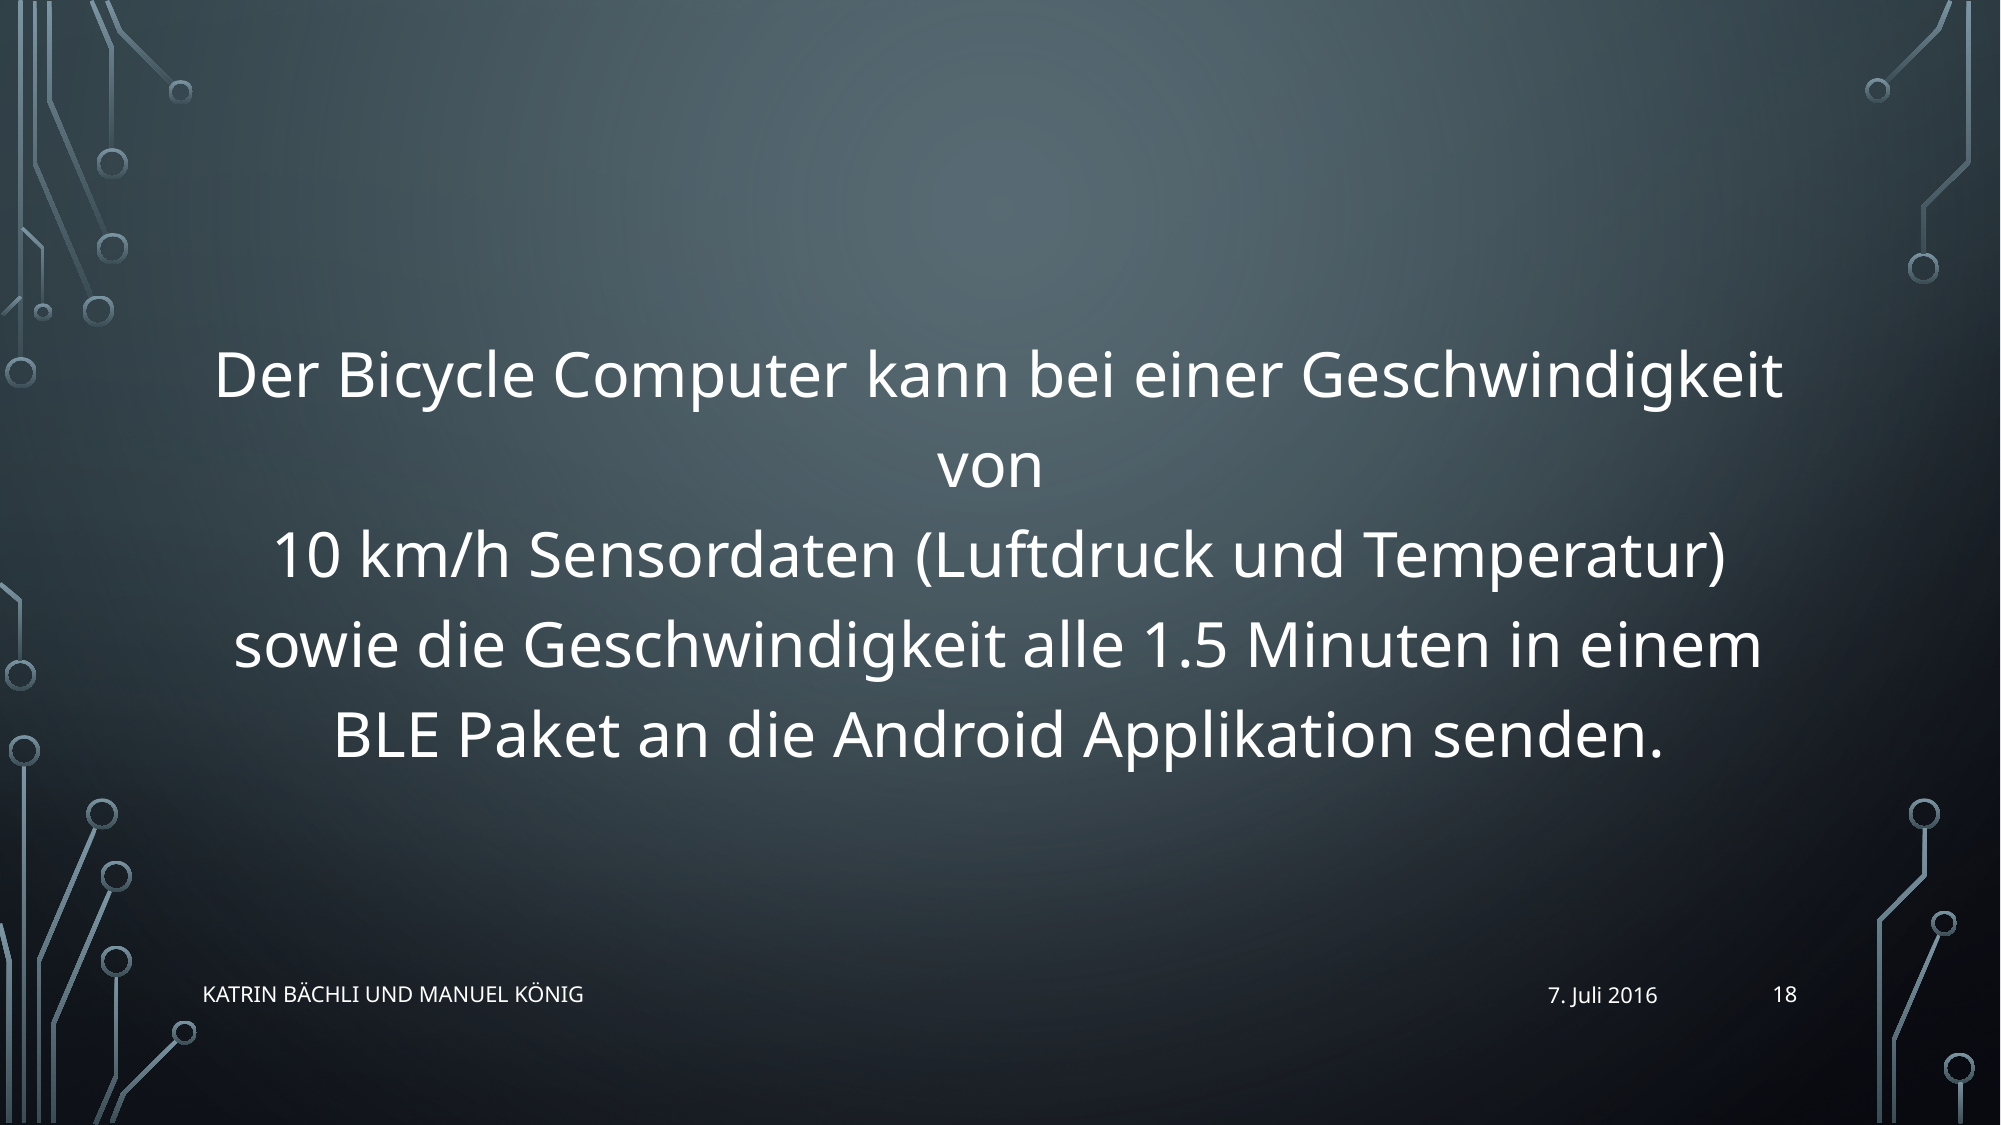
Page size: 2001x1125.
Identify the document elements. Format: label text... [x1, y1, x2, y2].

list Der Bicycle Computer kann bei einer Geschwindigkeit von 10 km/h Sensordaten (Luftdruck und Temperatur) sowie die Geschwindigkeit alle 1.5 Minuten in einem BLE Paket an die Android Applikation senden. [187, 312, 1813, 557]
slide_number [1223, 965, 1674, 1025]
footer Katrin Bächli und Manuel König [187, 965, 1211, 1025]
slide_number 18 [1685, 965, 1813, 1025]
